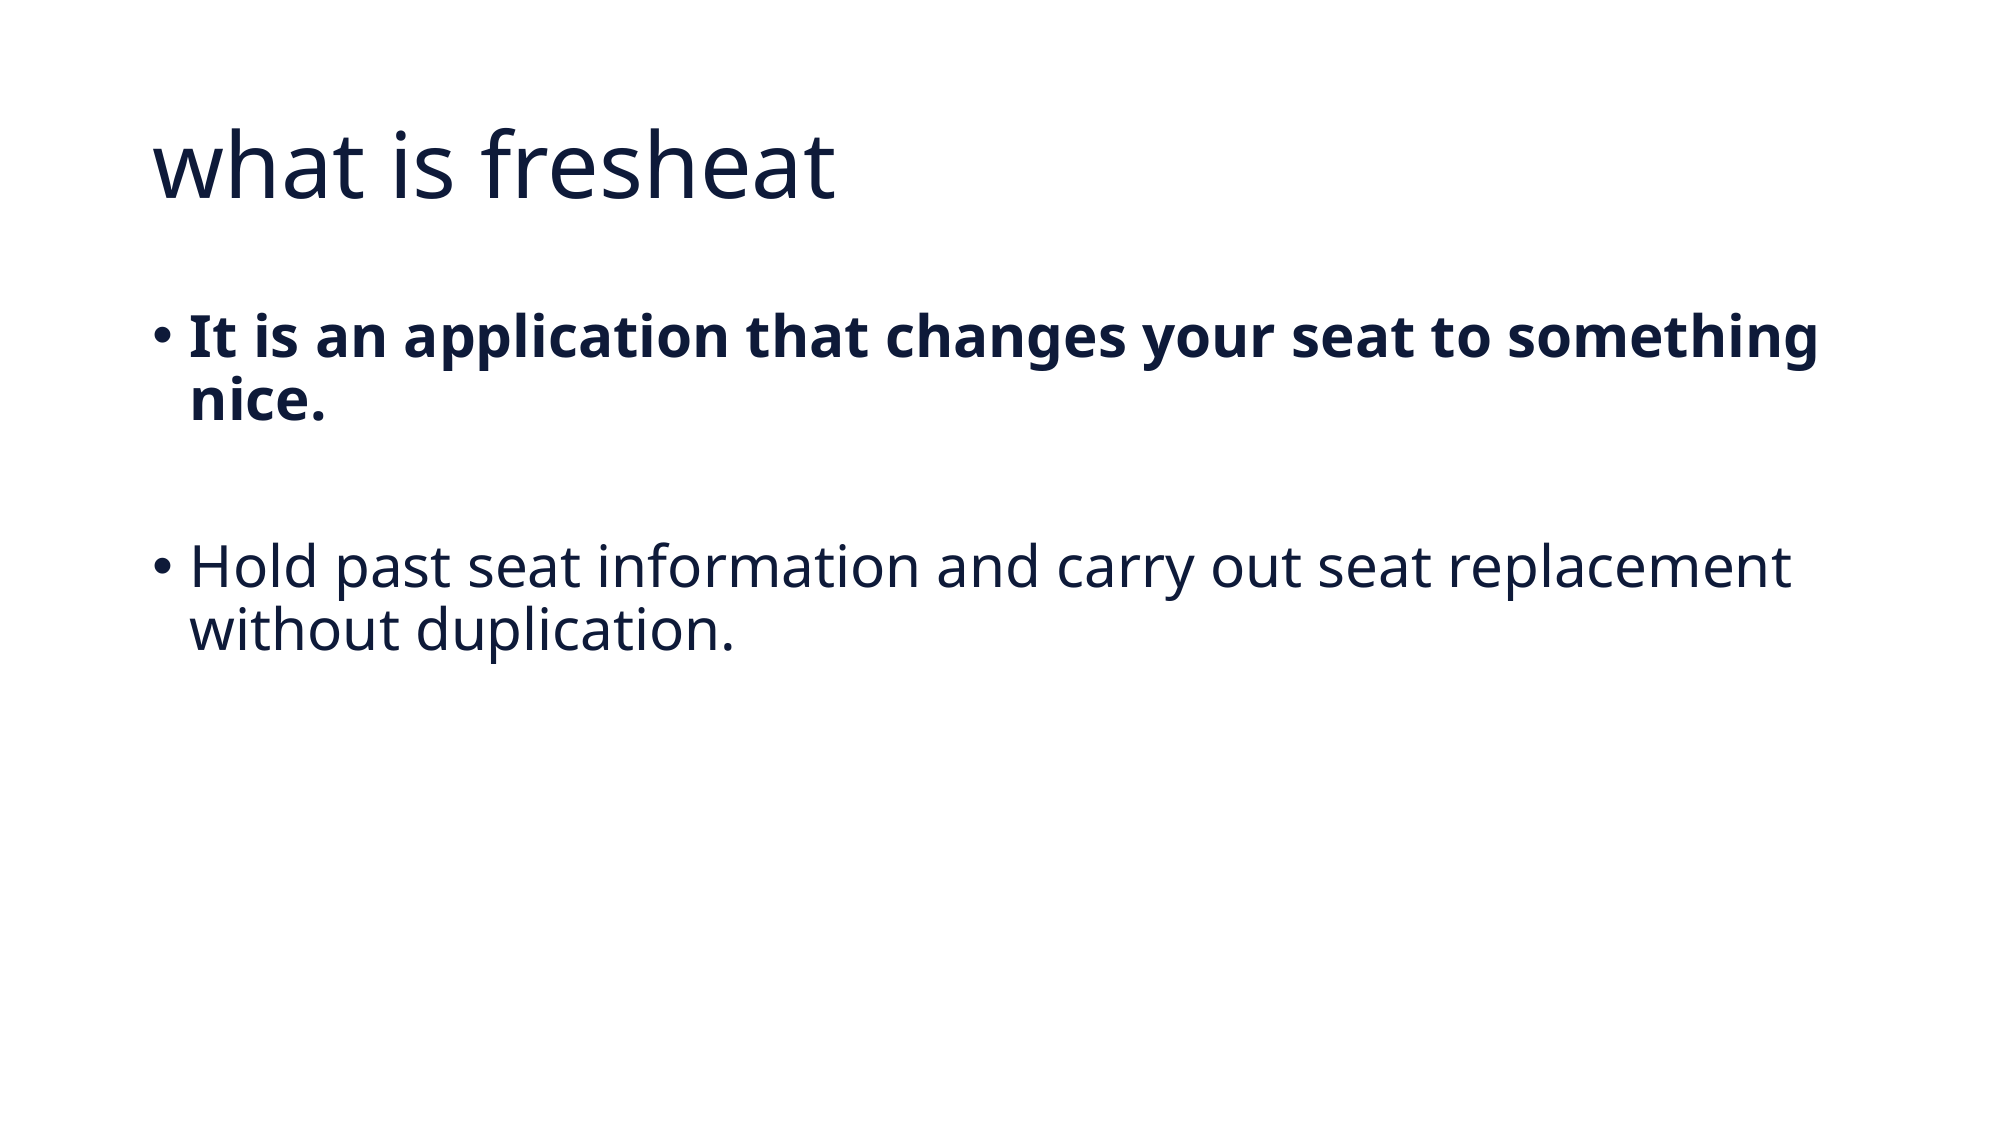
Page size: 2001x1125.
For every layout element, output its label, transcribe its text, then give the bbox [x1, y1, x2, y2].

list It is an application that changes your seat to something nice. Hold past seat information and carry out seat replacement without duplication. [137, 299, 1863, 1014]
title what is fresheat [137, 59, 1863, 278]
